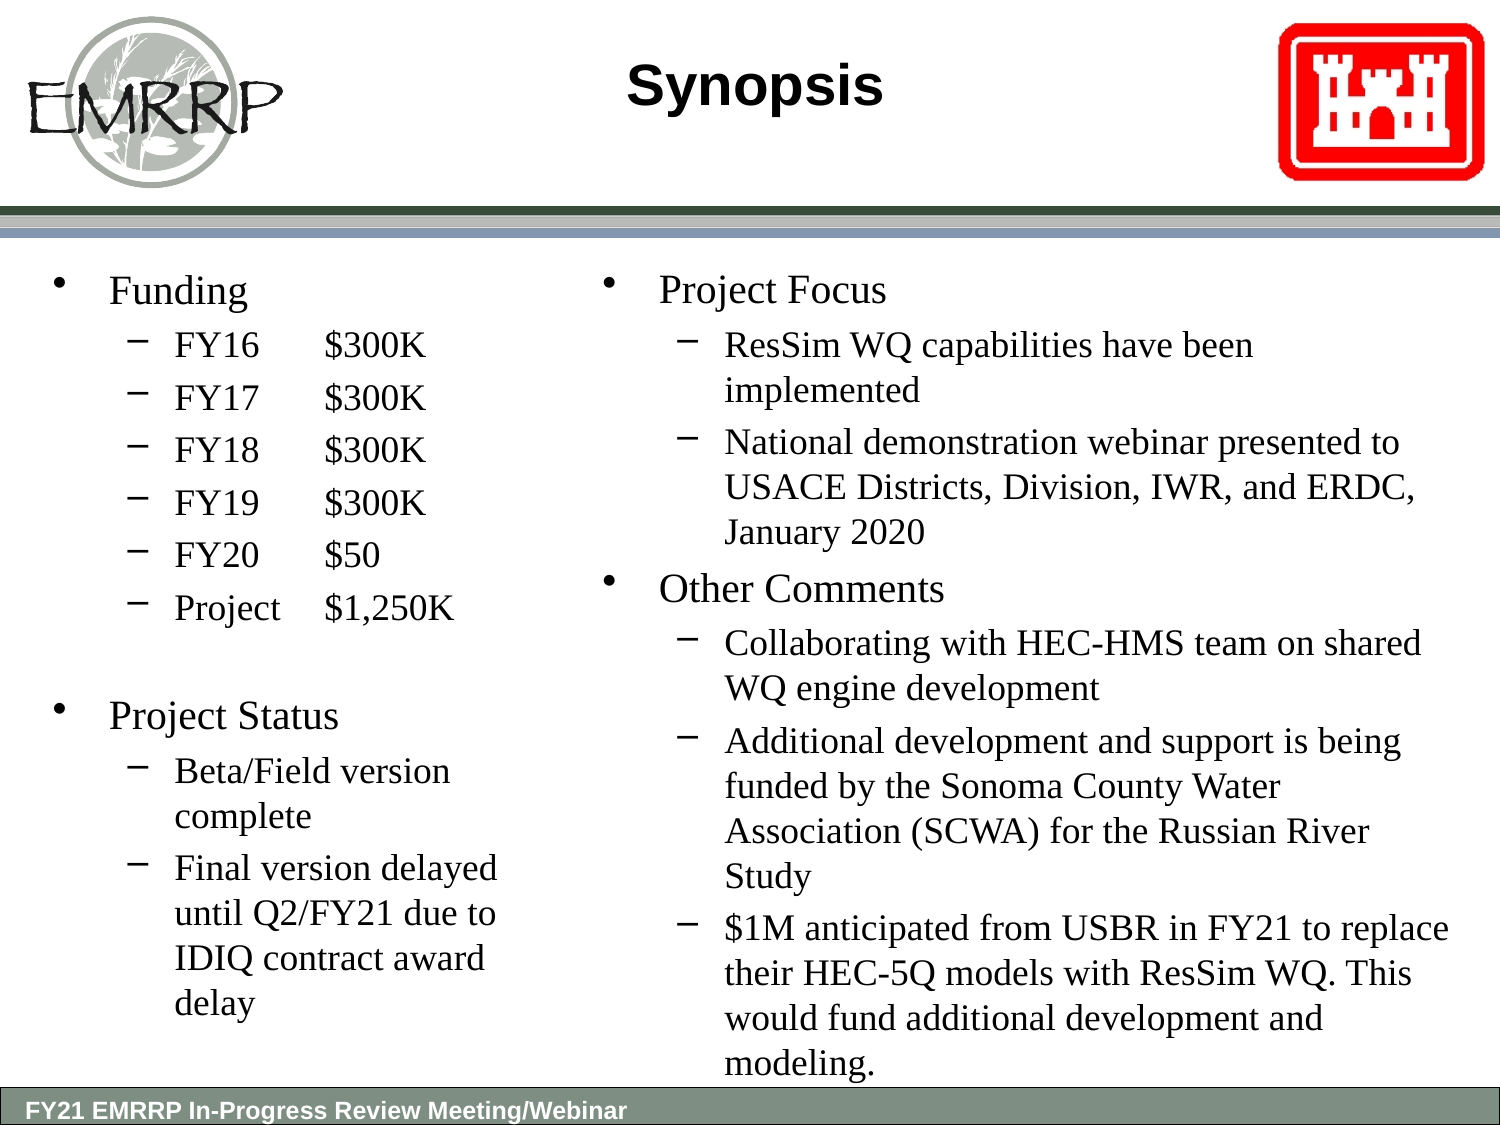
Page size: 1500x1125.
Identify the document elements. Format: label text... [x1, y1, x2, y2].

list Funding FY16 $300K FY17 $300K FY18 $300K FY19 $300K FY20 $50 Project $1,250K Project Status Beta/Field version complete Final version delayed until Q2/FY21 due to IDIQ contract award delay [37, 254, 587, 1032]
picture [0, 206, 1500, 238]
text_box Project Focus ResSim WQ capabilities have been implemented National demonstration webinar presented to USACE Districts, Division, IWR, and ERDC, January 2020 Other Comments Collaborating with HEC-HMS team on shared WQ engine development Additional development and support is being funded by the Sonoma County Water Association (SCWA) for the Russian River Study $1M anticipated from USBR in FY21 to replace their HEC-5Q models with ResSim WQ. This would fund additional development and modeling. [587, 254, 1475, 1091]
title Synopsis [274, 26, 1238, 178]
picture [24, 12, 285, 191]
picture [1275, 21, 1488, 183]
